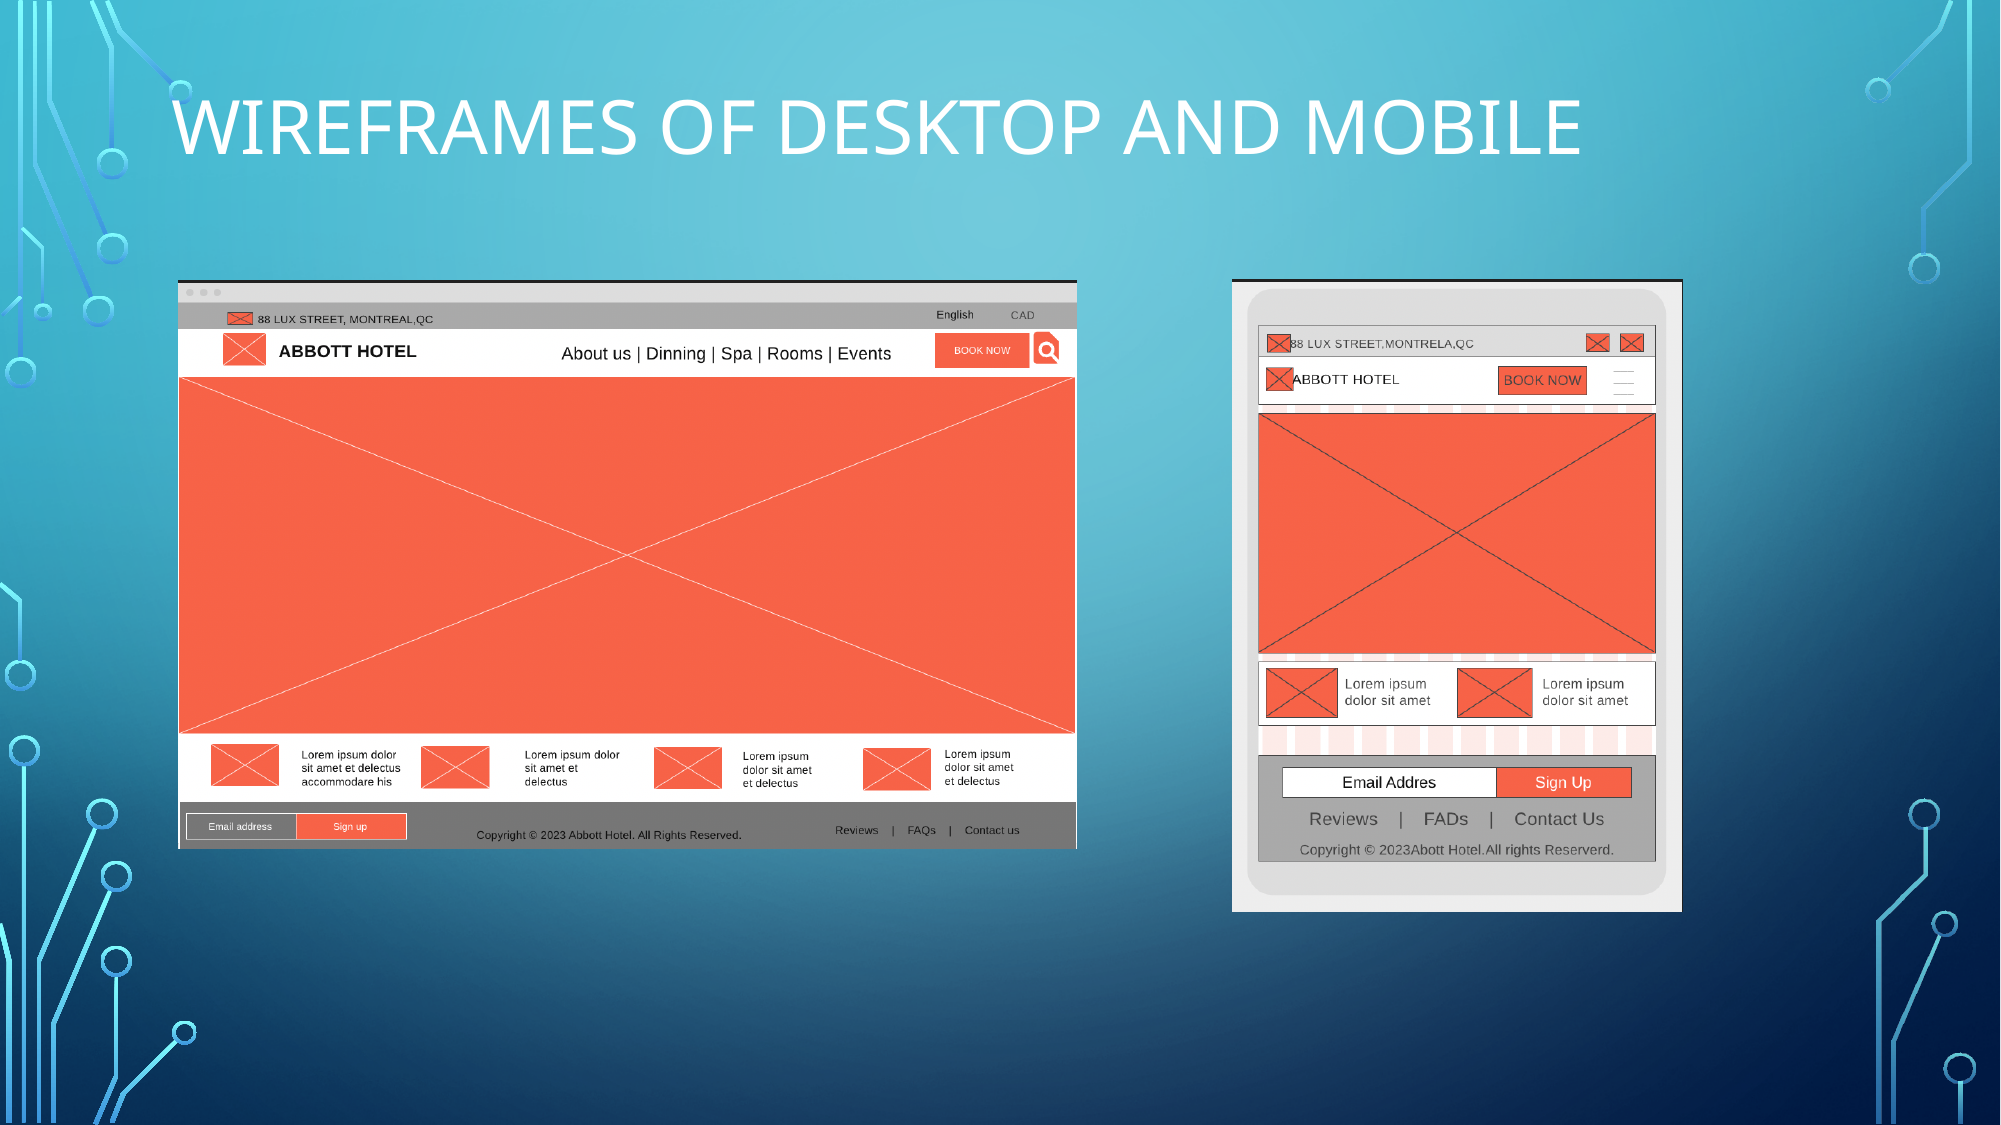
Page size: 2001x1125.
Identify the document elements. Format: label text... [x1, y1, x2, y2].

picture [1232, 279, 1683, 912]
title Wireframes of desktop and mobile [156, 81, 1782, 178]
picture [177, 280, 1077, 850]
